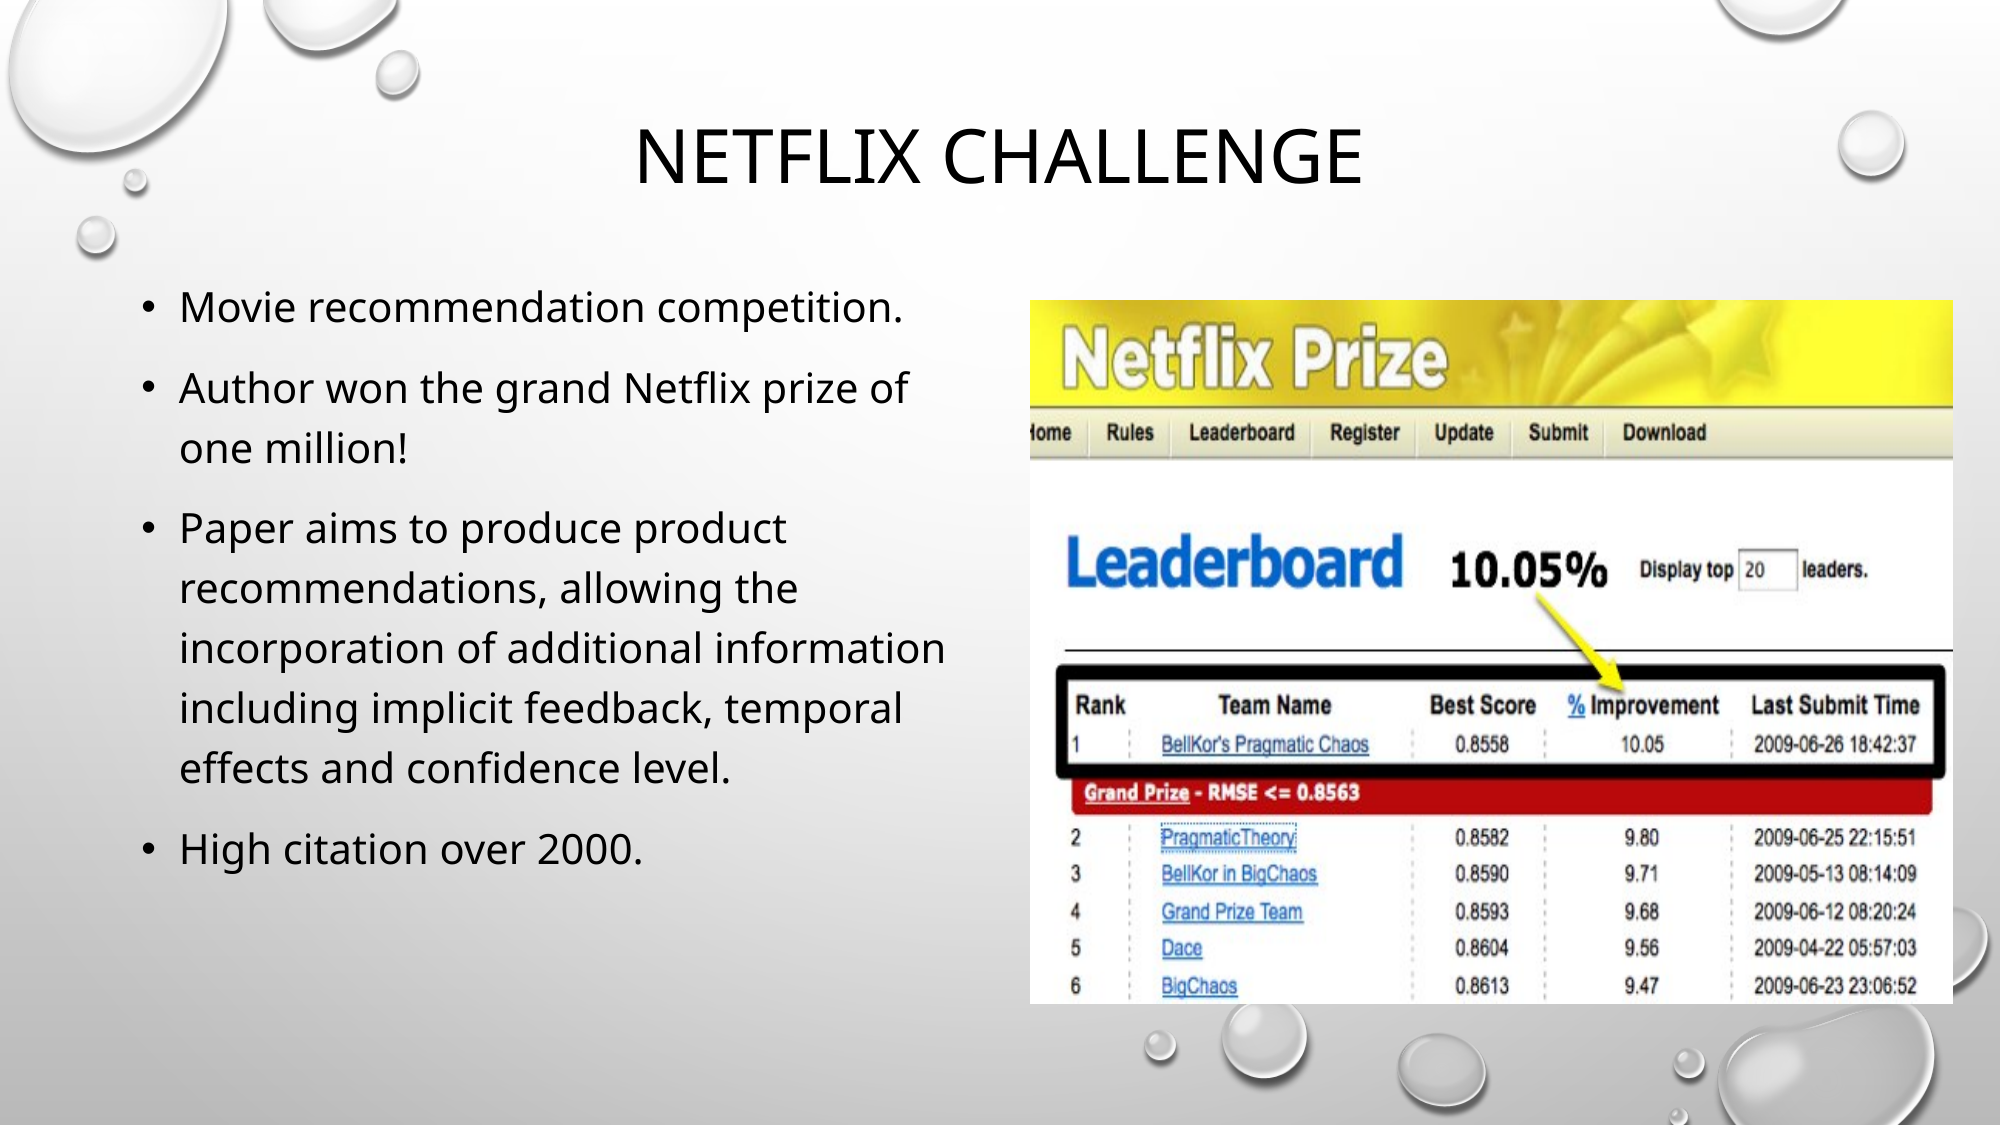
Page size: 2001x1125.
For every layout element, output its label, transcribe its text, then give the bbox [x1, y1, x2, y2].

picture [0, 0, 2000, 1125]
list Movie recommendation competition. Author won the grand Netflix prize of one million! Paper aims to produce product recommendations, allowing the incorporation of additional information including implicit feedback, temporal effects and confidence level. High citation over 2000. [126, 192, 1000, 866]
title Netflix Challenge [149, 71, 1850, 247]
